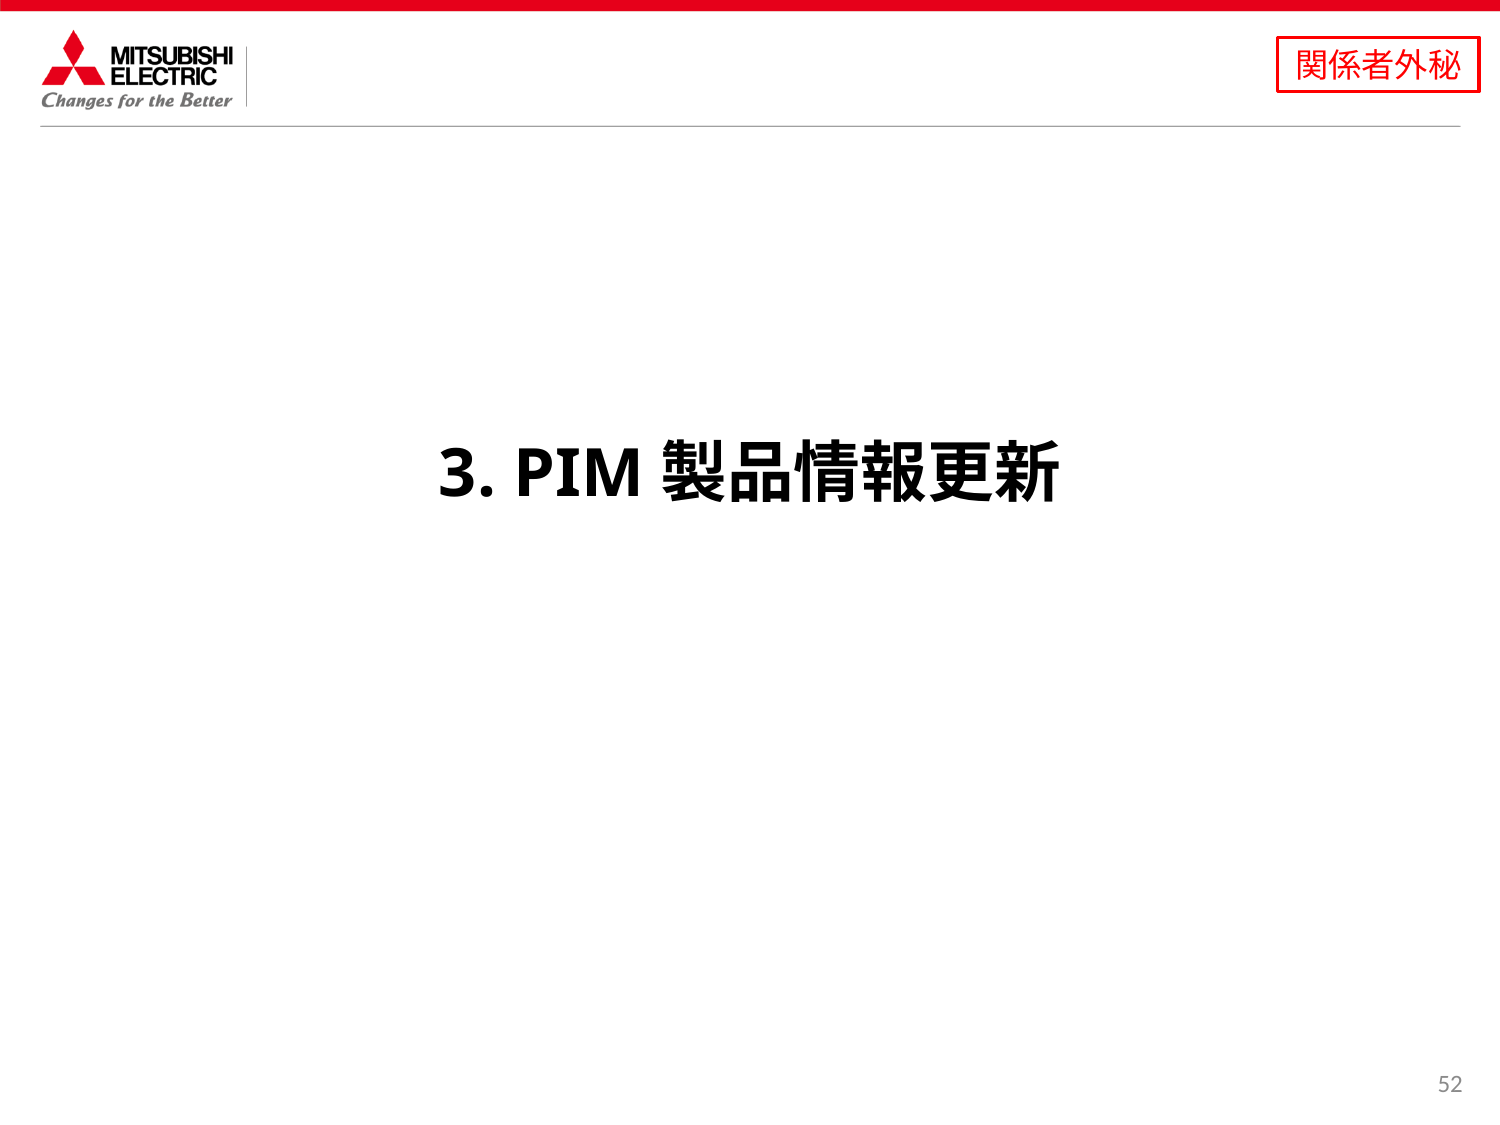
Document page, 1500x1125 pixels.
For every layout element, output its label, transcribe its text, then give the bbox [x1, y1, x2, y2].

title 3. PIM製品情報更新 [112, 349, 1388, 591]
picture [0, 0, 1500, 1125]
slide_number 52 [1128, 1058, 1478, 1107]
